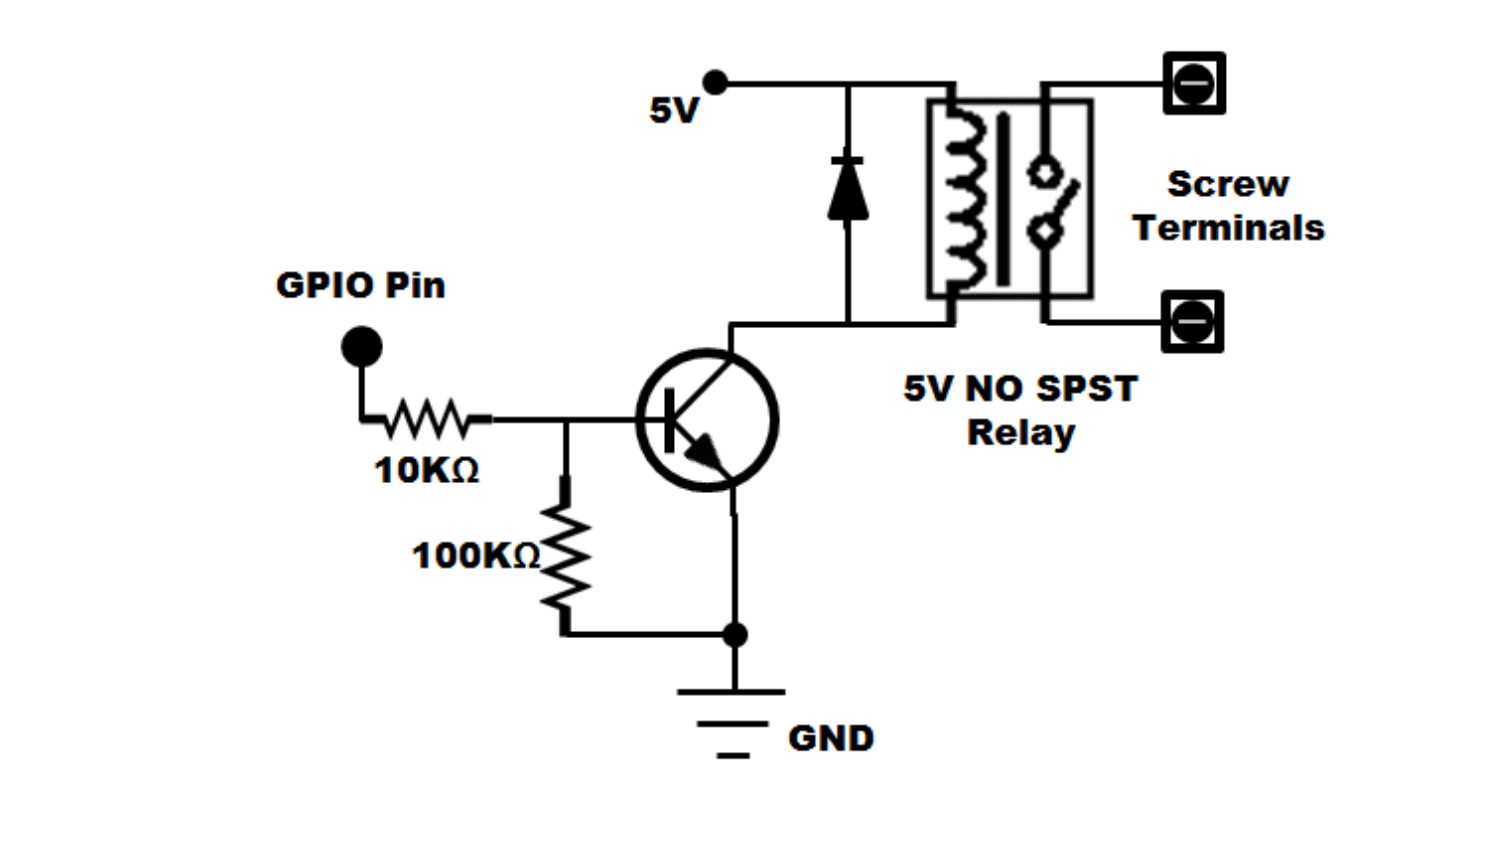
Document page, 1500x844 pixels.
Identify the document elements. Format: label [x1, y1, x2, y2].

picture [255, 22, 1342, 795]
